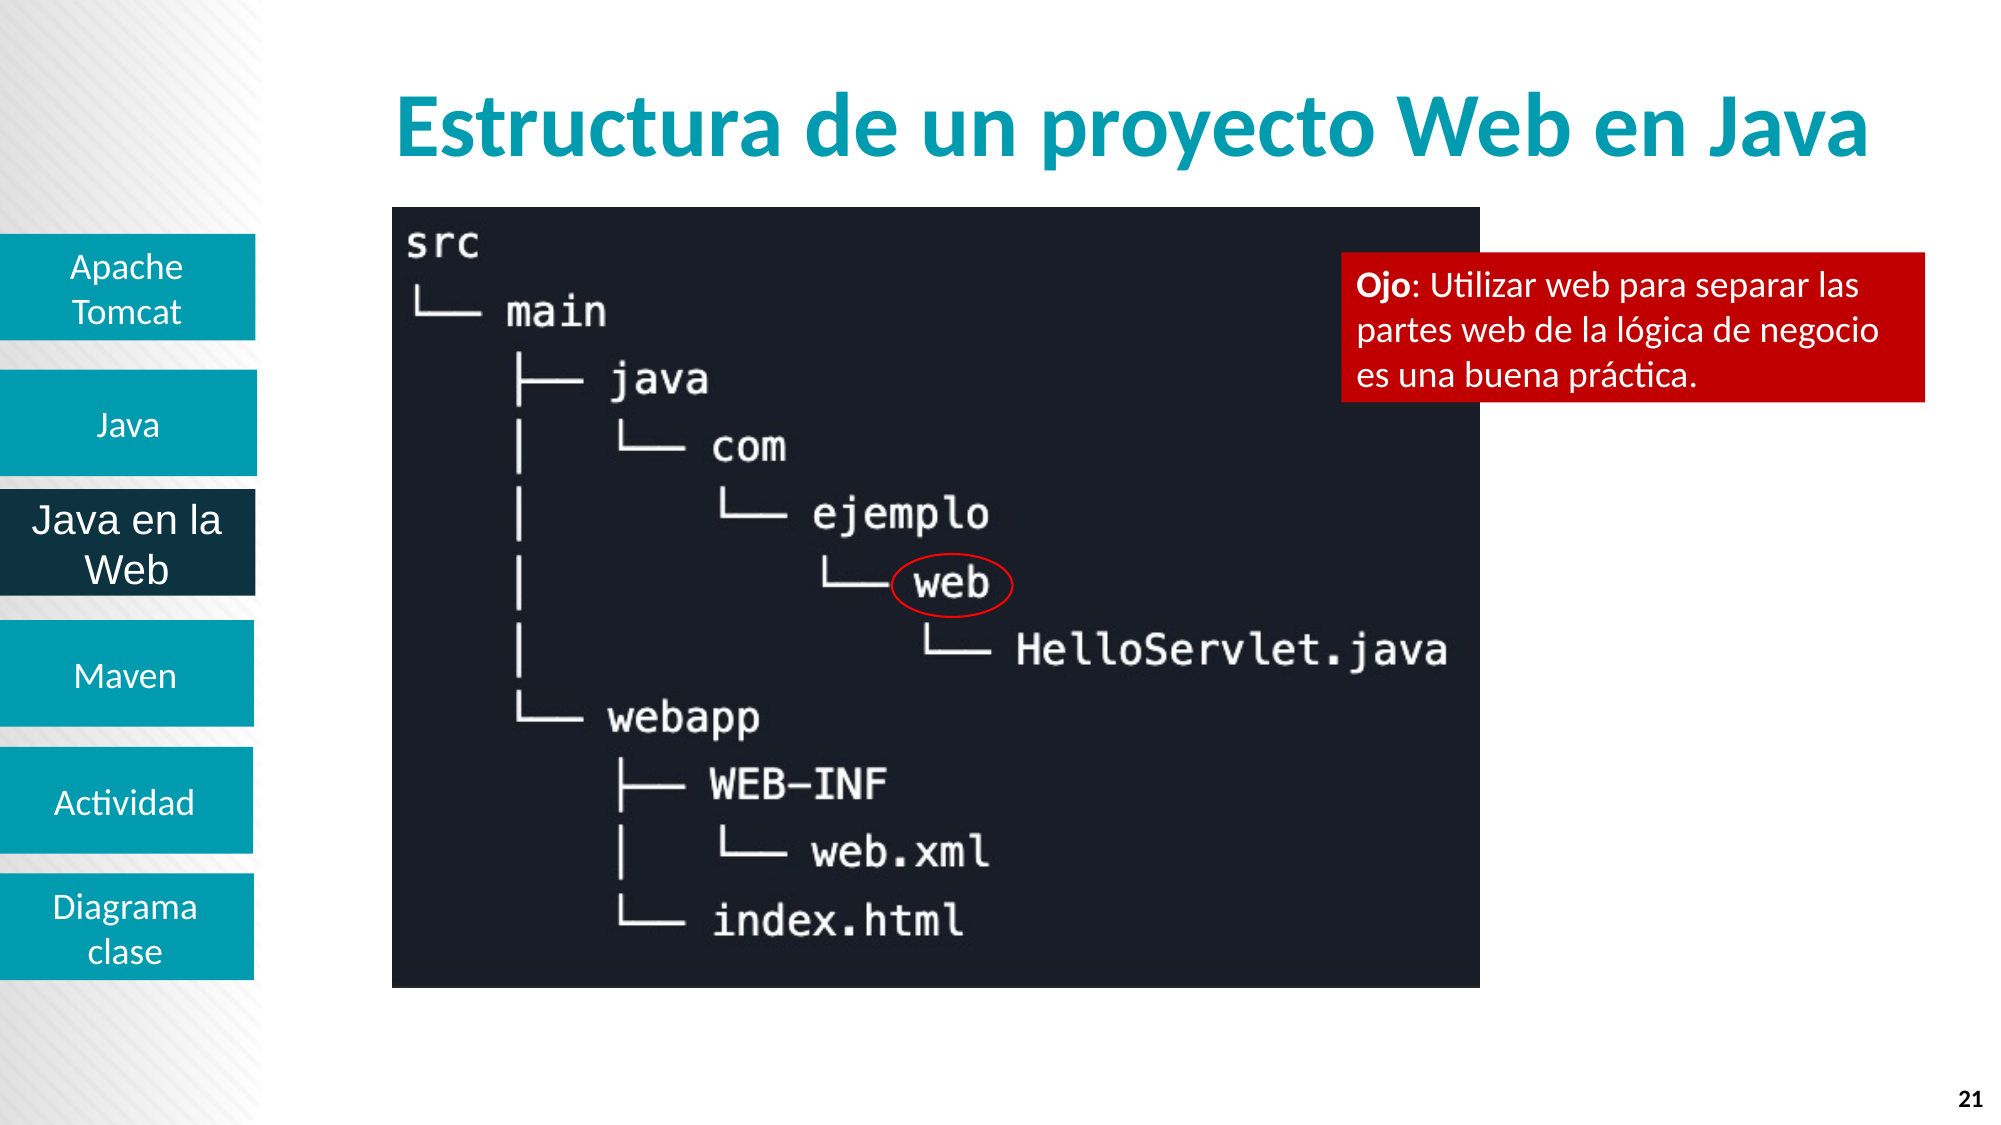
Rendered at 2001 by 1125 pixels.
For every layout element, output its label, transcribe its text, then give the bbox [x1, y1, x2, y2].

text_box Ojo: Utilizar web para separar las partes web de la lógica de negocio es una buena práctica. [1480, 252, 1926, 403]
picture [392, 207, 1480, 988]
slide_number 21 [1921, 1072, 2000, 1124]
title Estructura de un proyecto Web en Java [340, 36, 1927, 204]
